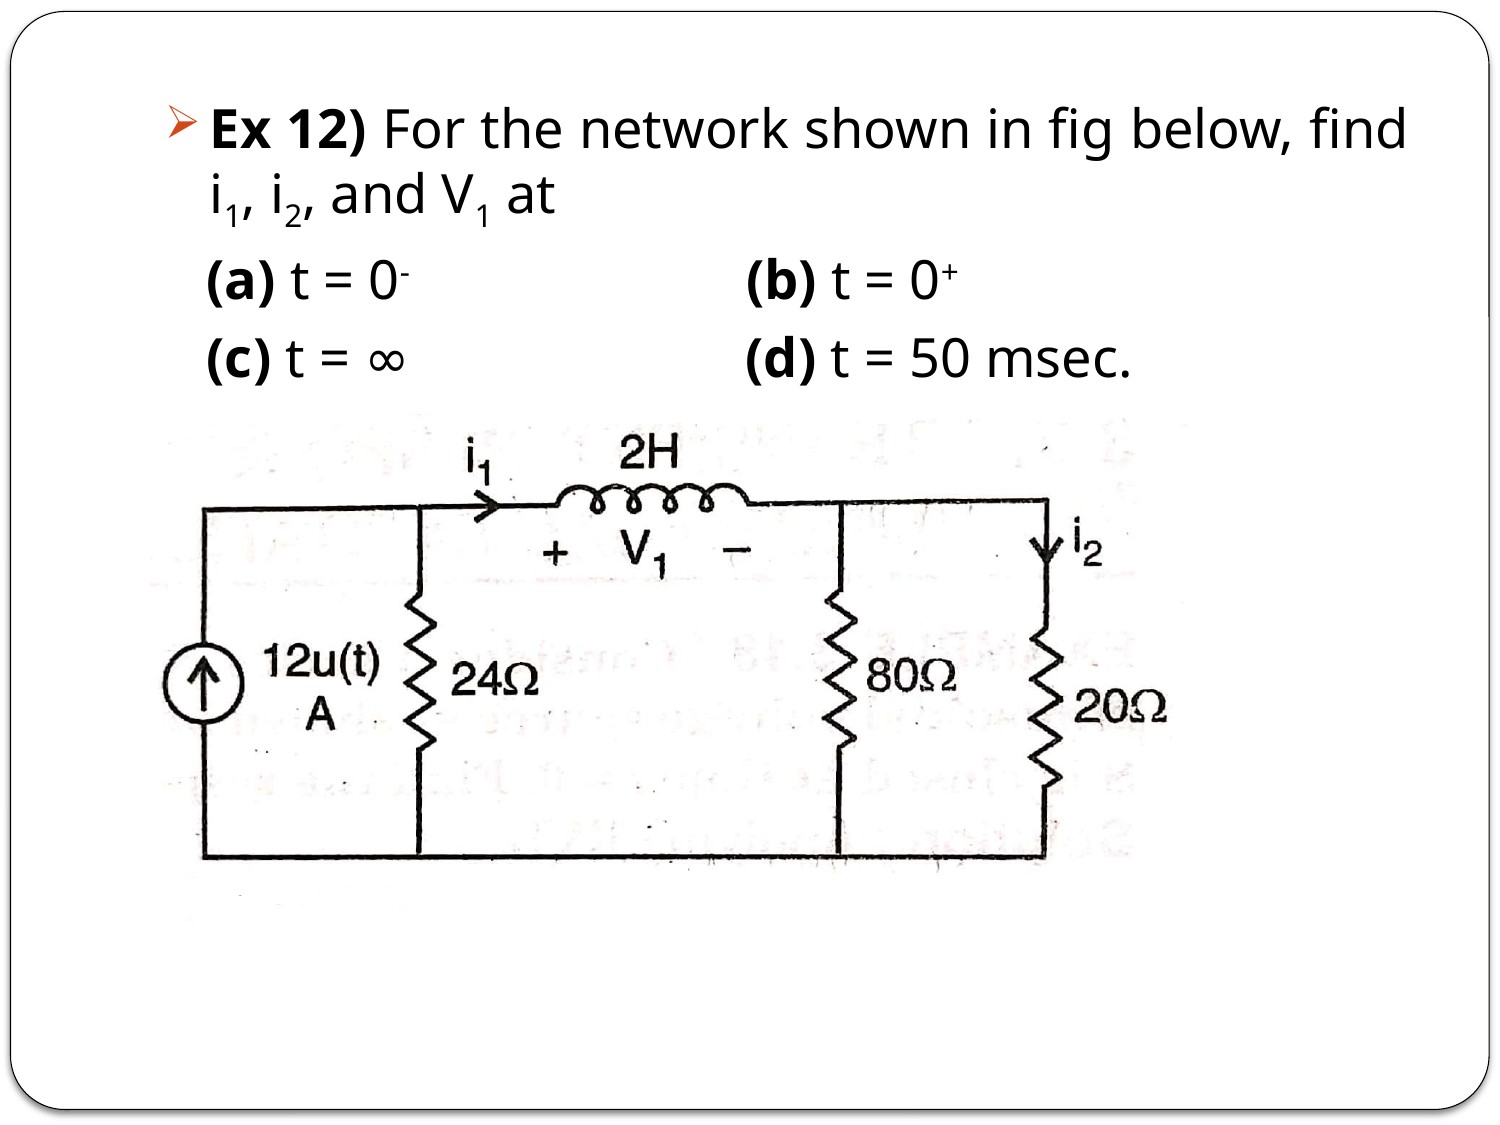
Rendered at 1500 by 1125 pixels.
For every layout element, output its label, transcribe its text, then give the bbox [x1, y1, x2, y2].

picture [149, 412, 1251, 923]
list Ex 12) For the network shown in fig below, find i1, i2, and V1 at (a) t = 0- (b) t = 0+ (c) t = ∞ (d) t = 50 msec. [150, 87, 1425, 988]
